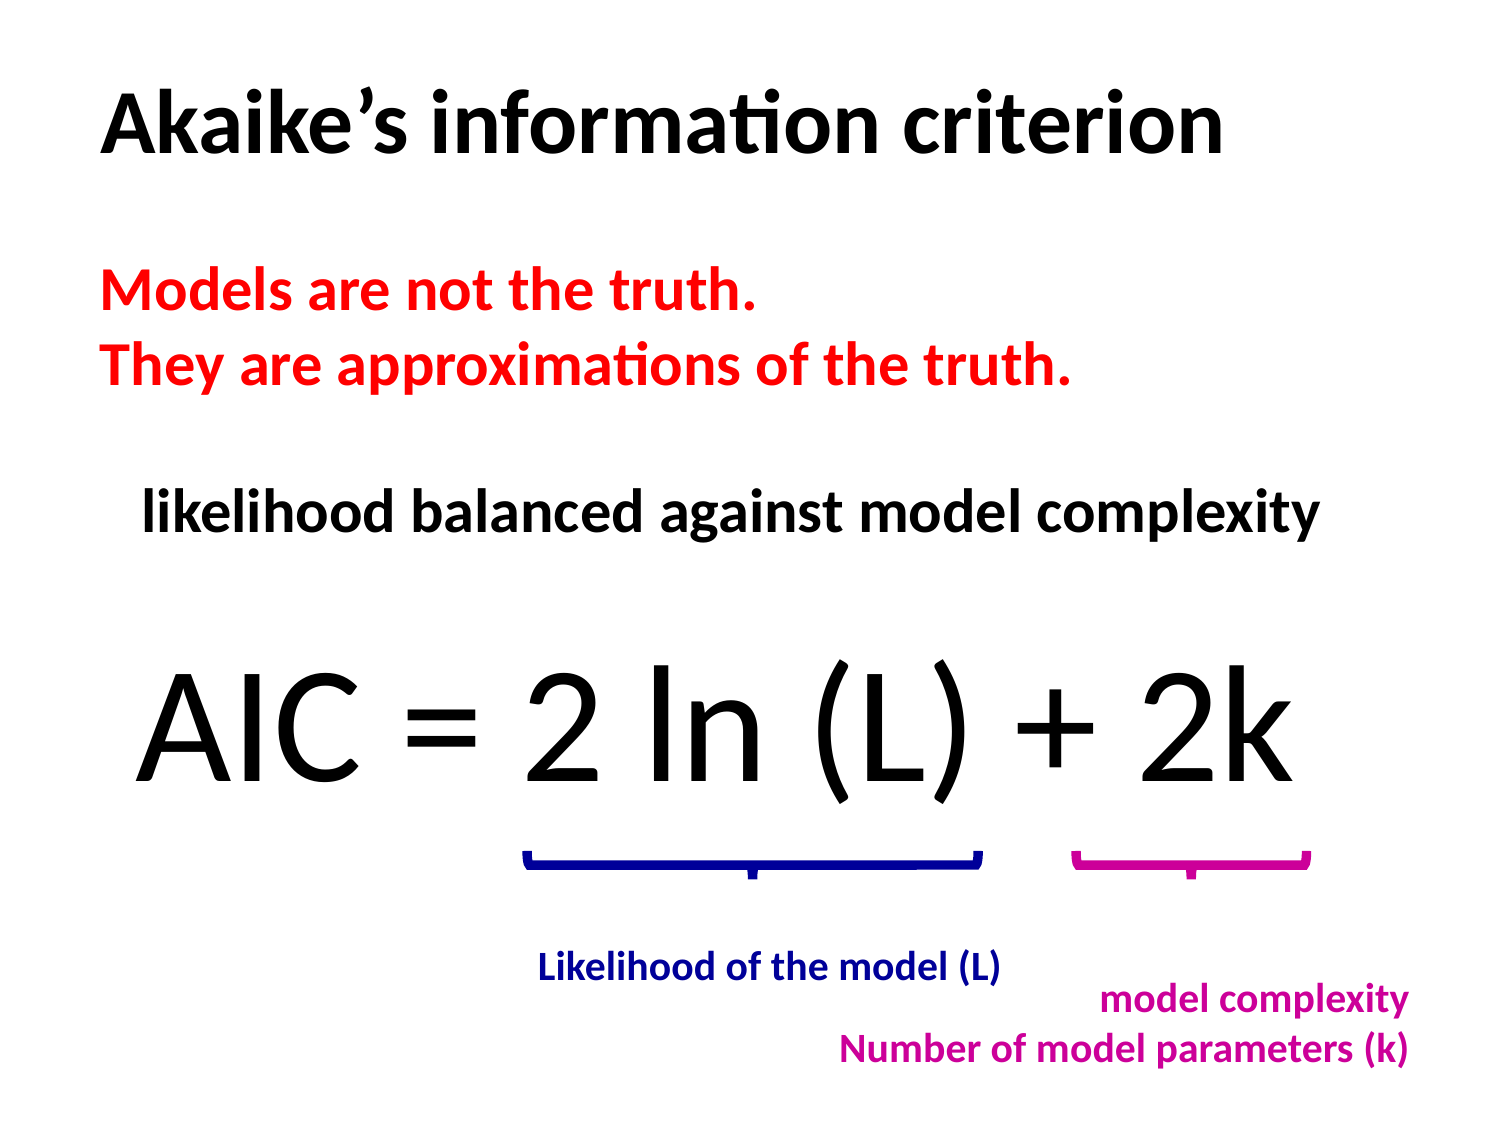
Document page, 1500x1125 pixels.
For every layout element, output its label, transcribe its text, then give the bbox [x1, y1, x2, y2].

title Akaike’s information criterion [85, 57, 1379, 191]
text_box [526, 850, 979, 880]
text_box [1075, 850, 1308, 880]
text_box Models are not the truth. They are approximations of the truth. [85, 241, 1456, 406]
text_box Likelihood of the model (L) [523, 931, 1018, 996]
text_box likelihood balanced against model complexity [126, 462, 1338, 552]
text_box AIC = 2 ln (L) + 2k [120, 607, 1312, 823]
text_box model complexity Number of model parameters (k) [824, 963, 1425, 1079]
